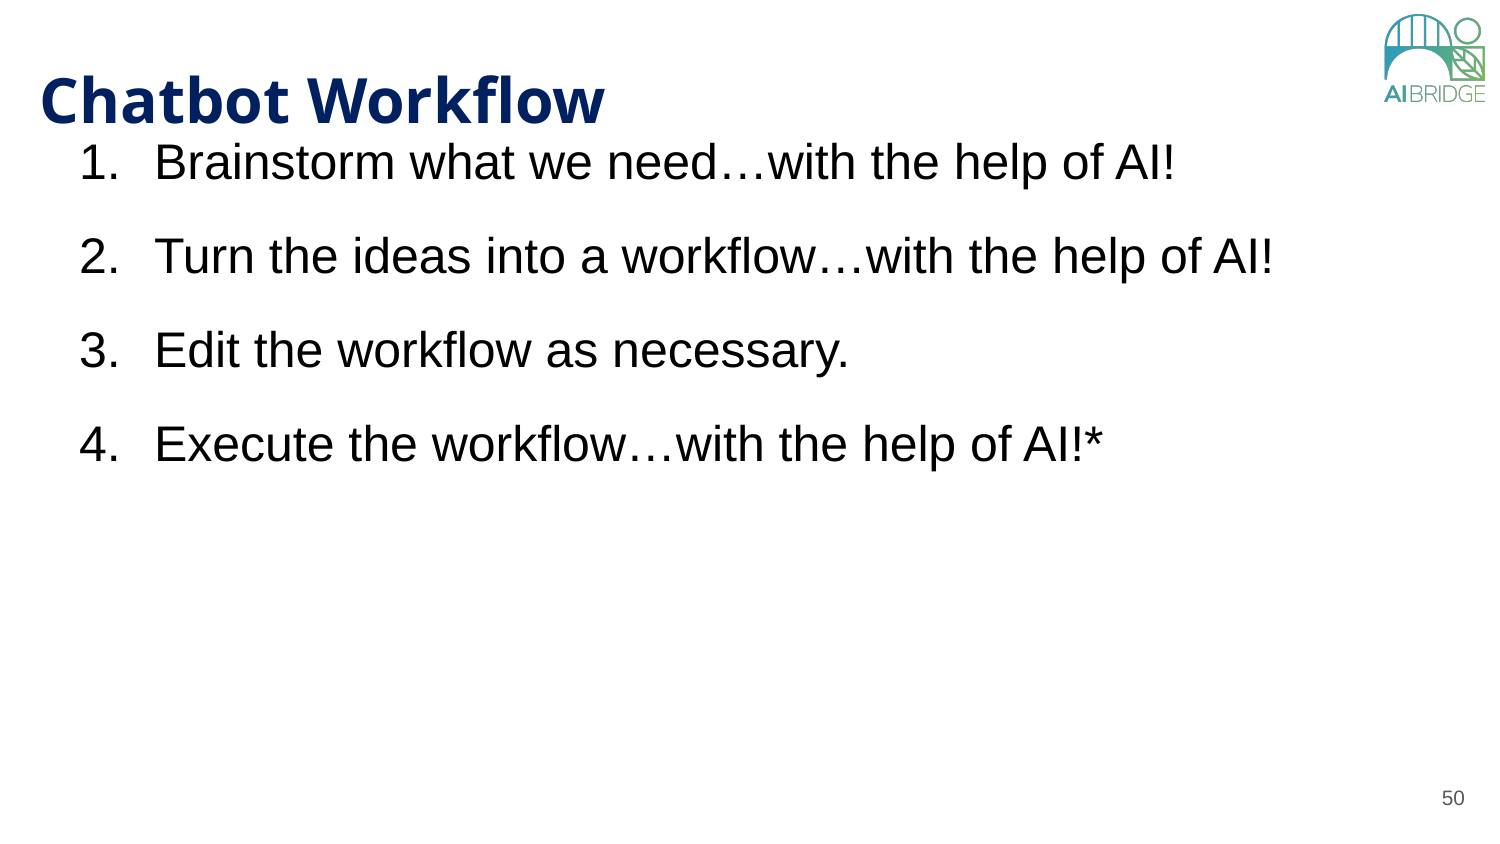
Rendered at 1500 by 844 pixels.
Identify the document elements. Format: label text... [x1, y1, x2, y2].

text_box Chatbot Workflow [34, 55, 1310, 224]
slide_number 50 [1389, 764, 1480, 830]
text_box Brainstorm what we need…with the help of AI! Turn the ideas into a workflow…with the help of AI! Edit the workflow as necessary. Execute the workflow…with the help of AI!* [51, 105, 1449, 581]
picture [1384, 13, 1485, 102]
